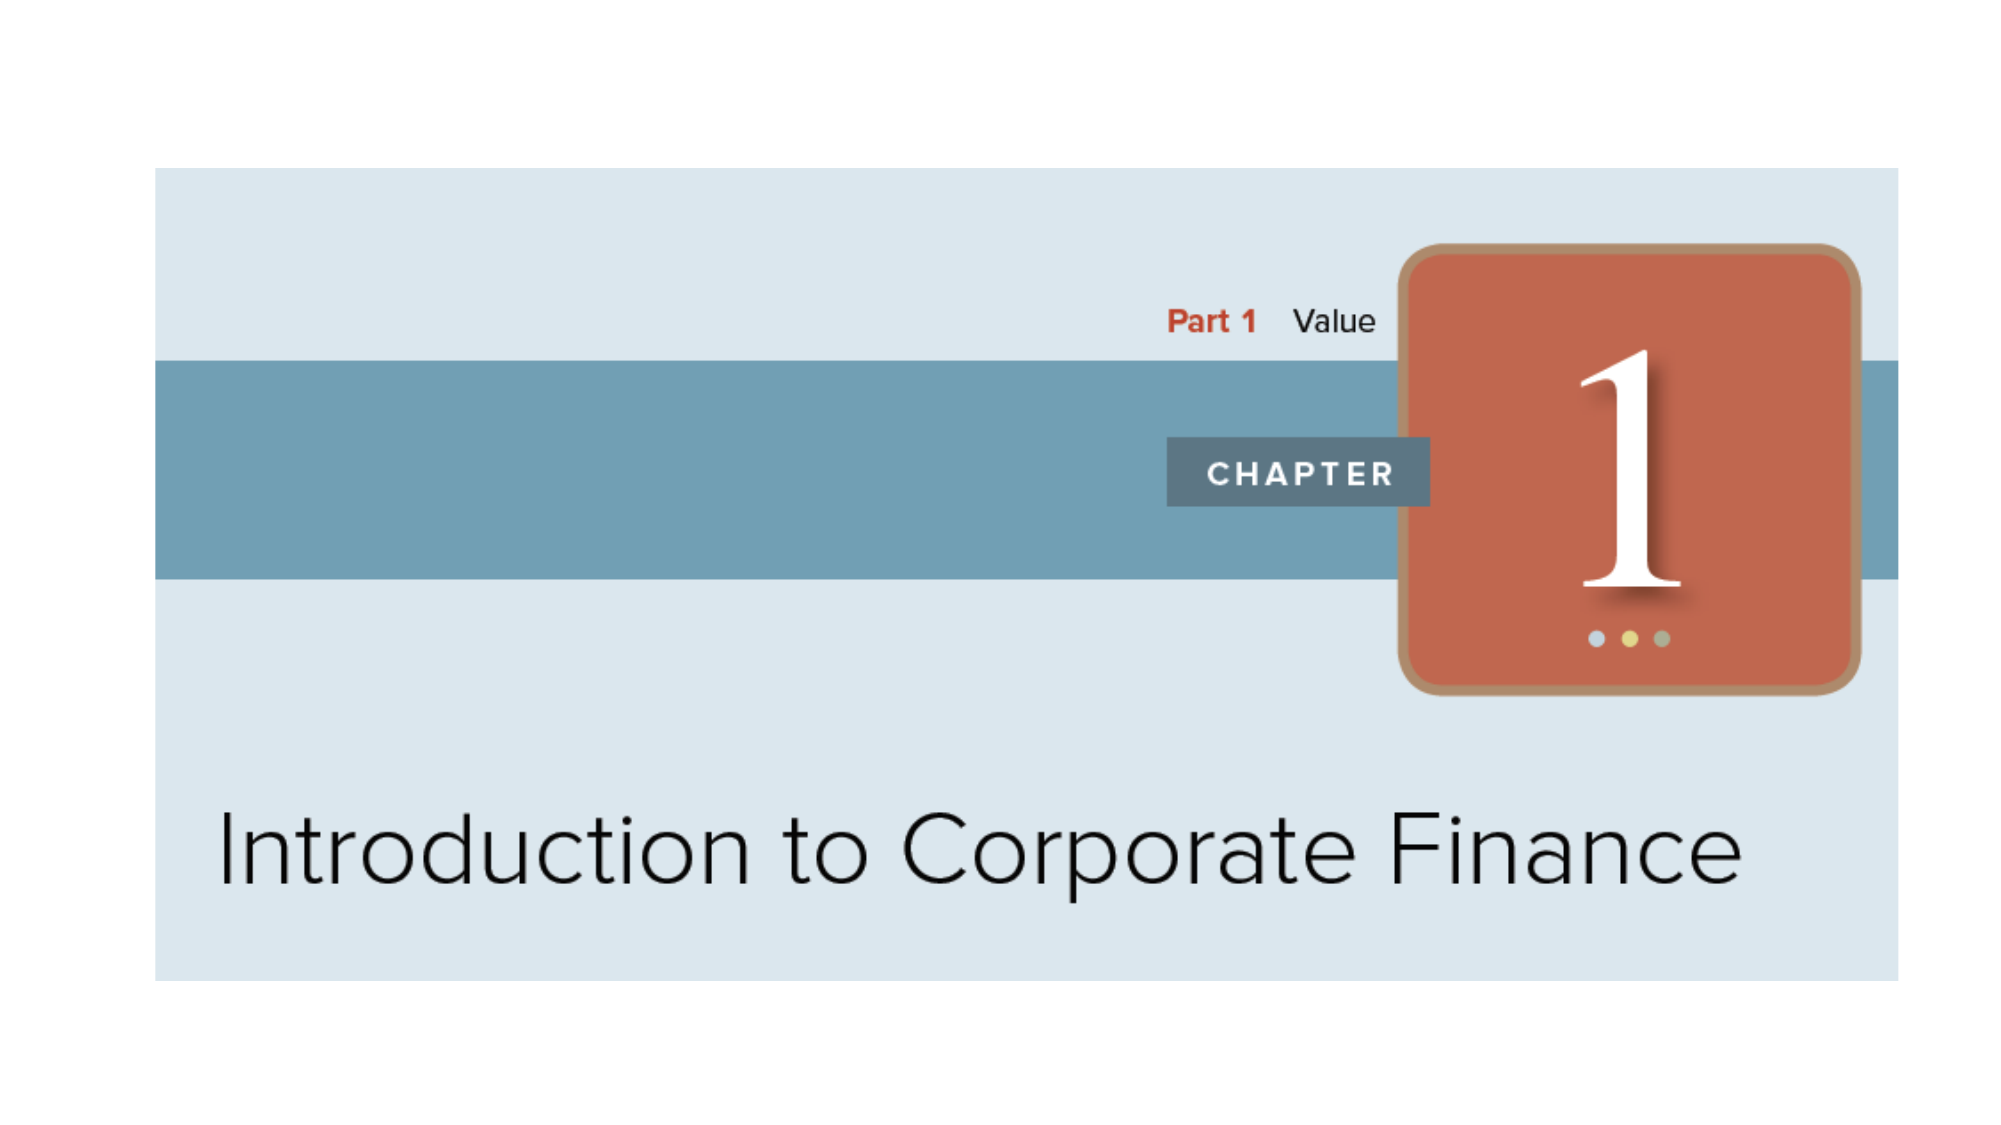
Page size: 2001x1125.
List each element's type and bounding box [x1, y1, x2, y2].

list [155, 168, 1899, 981]
